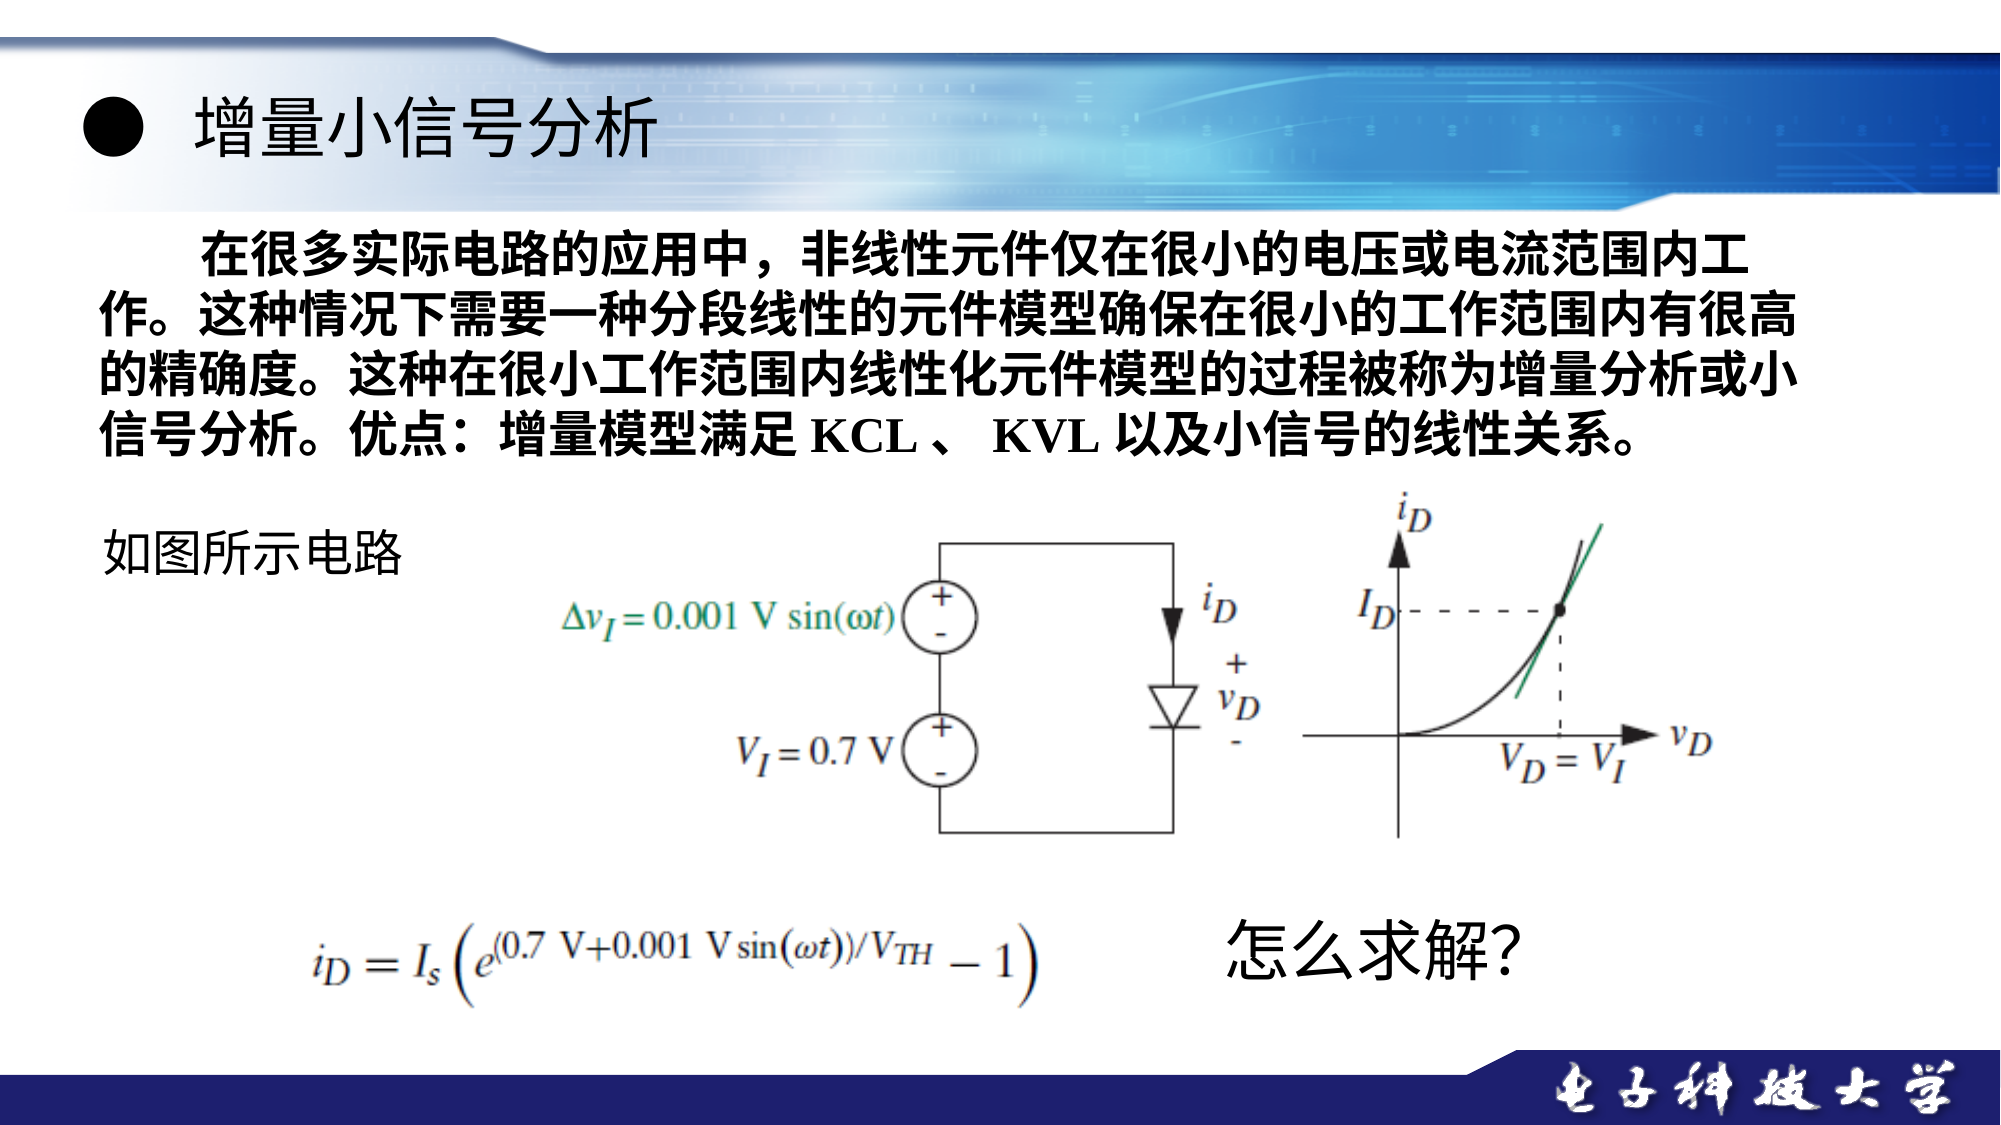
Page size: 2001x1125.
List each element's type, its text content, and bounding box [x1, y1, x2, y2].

text_box 如图所示电路 [88, 513, 456, 589]
picture [0, 37, 2000, 213]
text_box 在很多实际电路的应用中，非线性元件仅在很小的电压或电流范围内工作。这种情况下需要一种分段线性的元件模型确保在很小的工作范围内有很高的精确度。这种在很小工作范围内线性化元件模型的过程被称为增量分析或小信号分析。优点：增量模型满足KCL、KVL以及小信号的线性关系。 [83, 215, 1851, 470]
picture [271, 874, 1075, 1025]
text_box ● 增量小信号分析 [65, 78, 675, 173]
picture [527, 472, 1746, 862]
text_box 怎么求解？ [1208, 901, 1572, 997]
